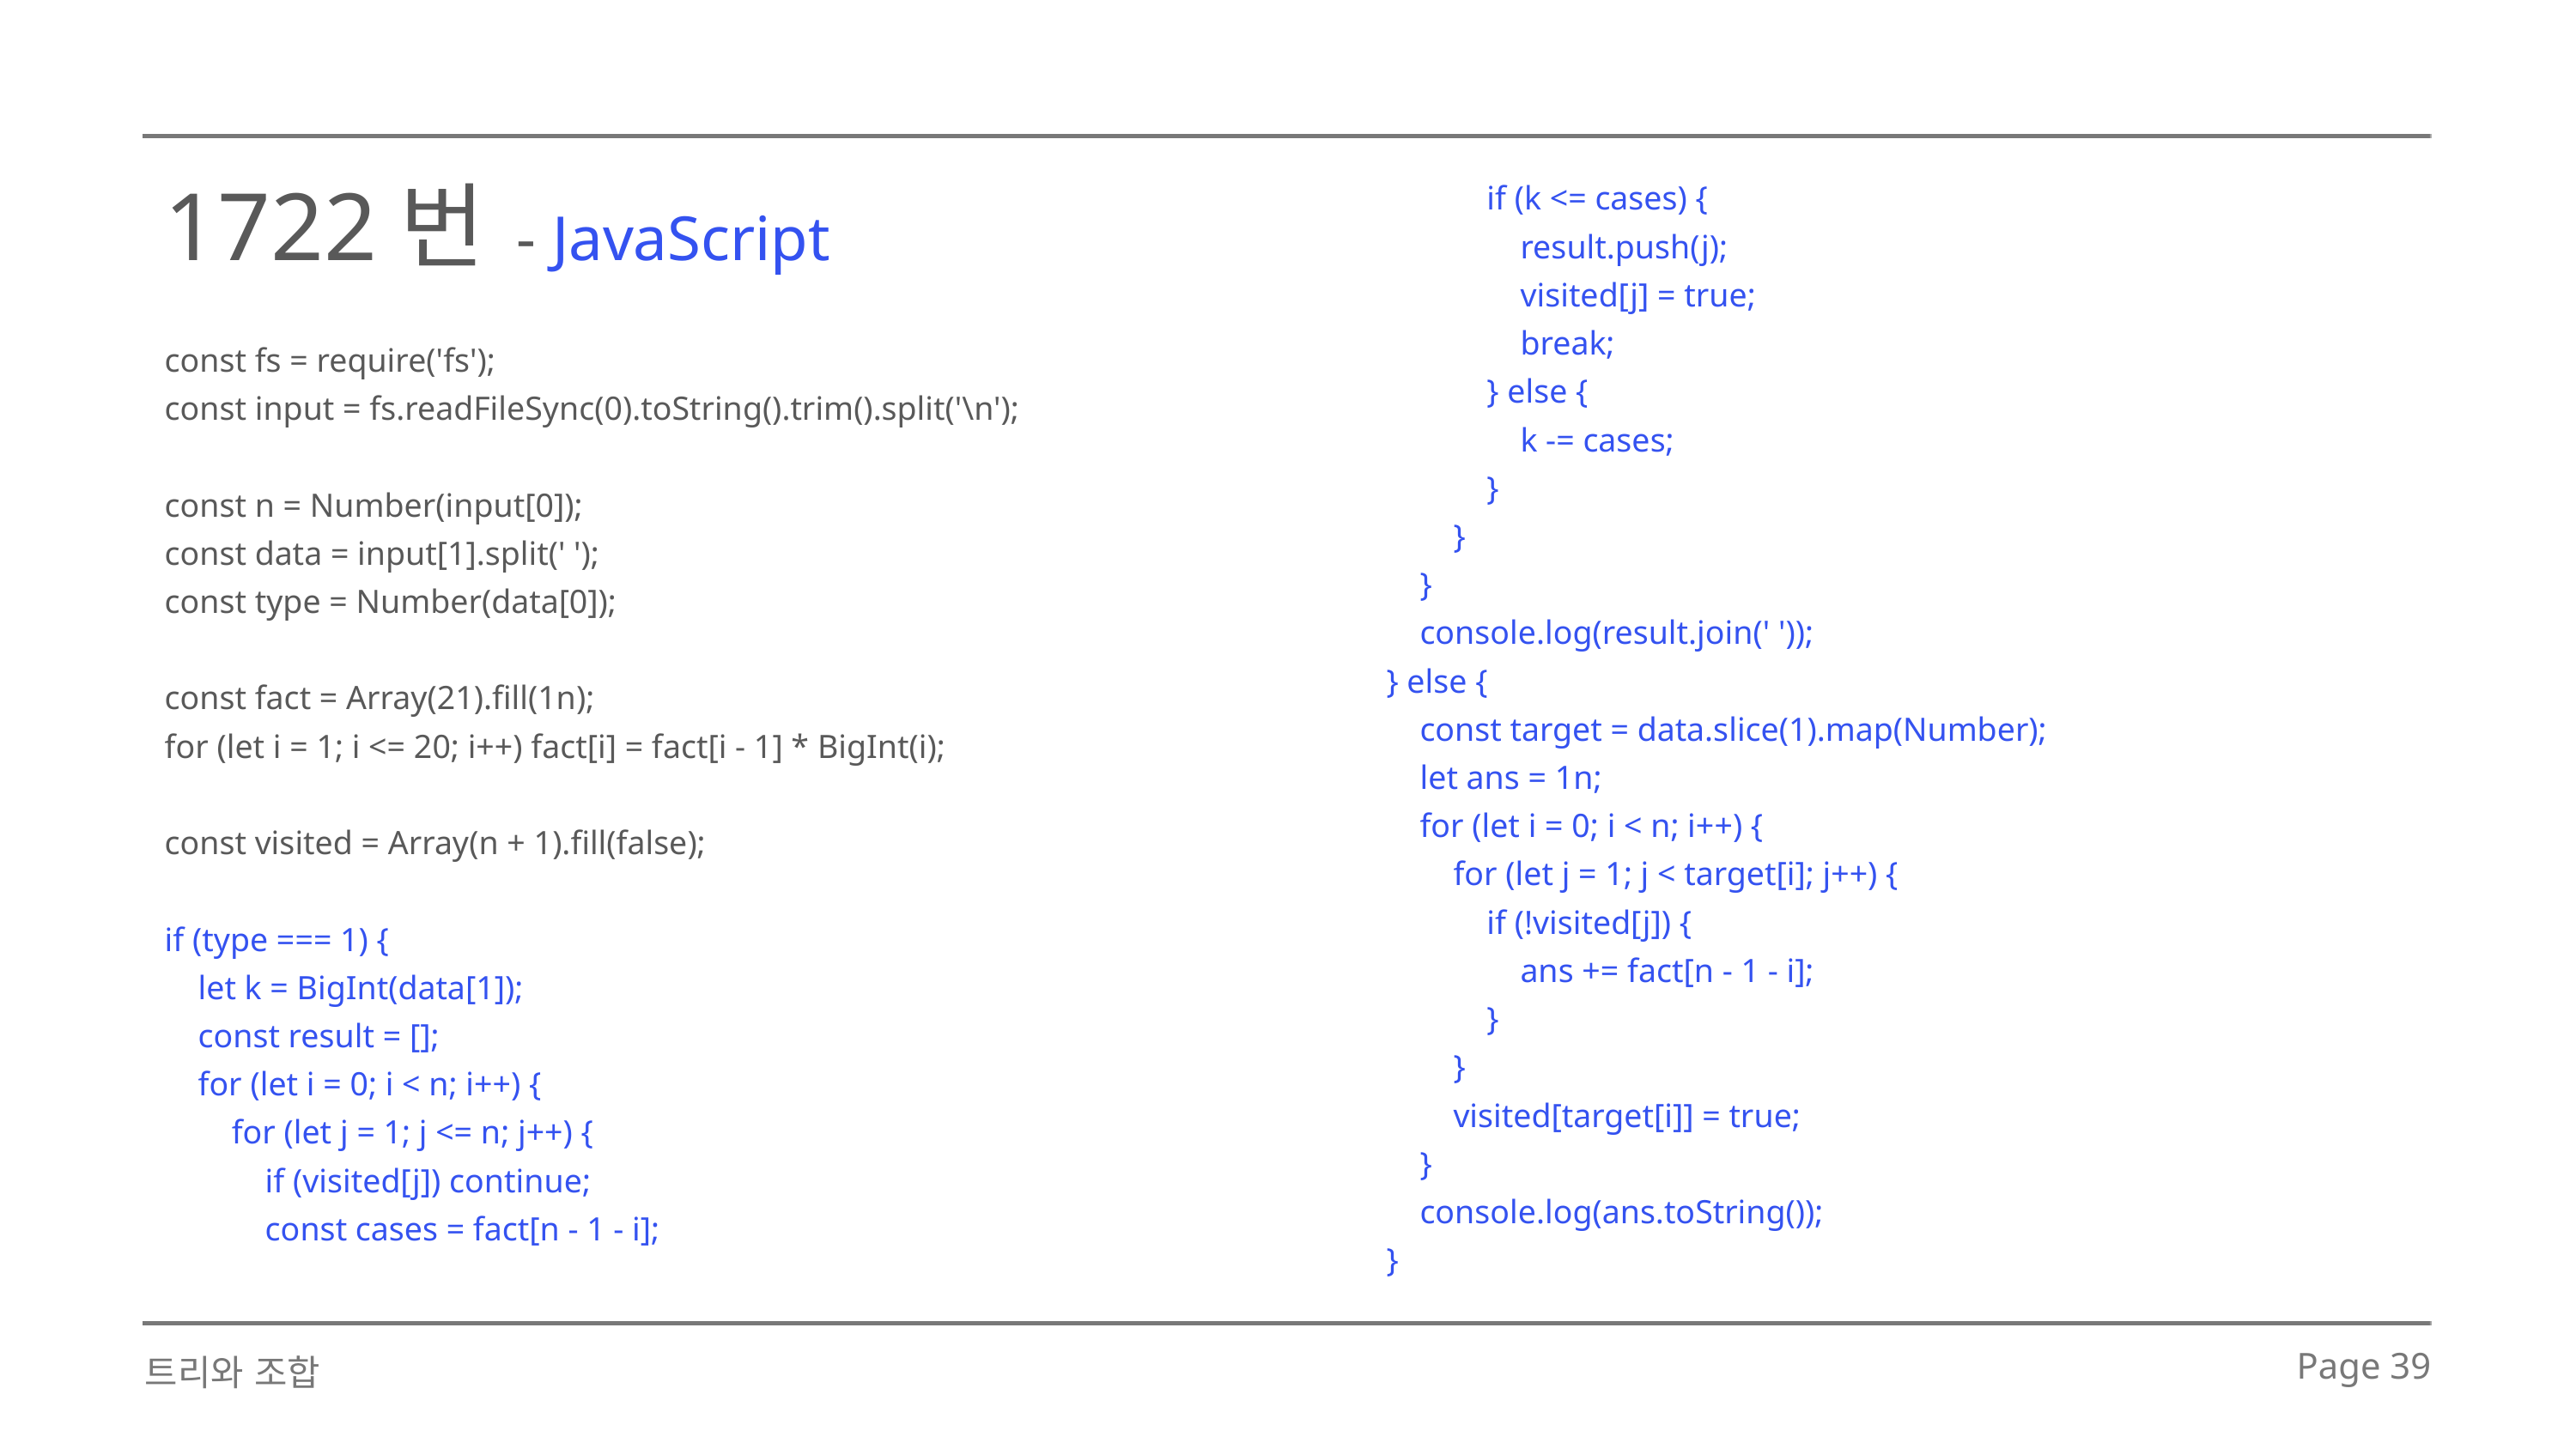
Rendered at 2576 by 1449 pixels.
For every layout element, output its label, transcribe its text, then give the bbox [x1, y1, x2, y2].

picture [143, 133, 2432, 138]
text_box 트리와 조합 [144, 1348, 349, 1399]
text_box Page 39 [2271, 1341, 2432, 1391]
text_box 1722번 - JavaScript [164, 157, 2488, 288]
text_box const fs = require('fs'); const input = fs.readFileSync(0).toString().trim().split('\n'); const n = Number(input[0]); const data = input[1].split(' '); const type = Number(data[0]); const fact = Array(21).fill(1n); for (let i = 1; i <= 20; i++) fact[i] = fact[i - 1] * BigInt(i); const visited = Array(n + 1).fill(false); if (type === 1) { let k = BigInt(data[1]); const result = []; for (let i = 0; i < n; i++) { for (let j = 1; j <= n; j++) { if (visited[j]) continue; const cases = fact[n - 1 - i]; [164, 329, 1218, 1249]
text_box if (k <= cases) { result.push(j); visited[j] = true; break; } else { k -= cases; } } } console.log(result.join(' ')); } else { const target = data.slice(1).map(Number); let ans = 1n; for (let i = 0; i < n; i++) { for (let j = 1; j < target[i]; j++) { if (!visited[j]) { ans += fact[n - 1 - i]; } } visited[target[i]] = true; } console.log(ans.toString()); } [1386, 166, 2440, 1281]
picture [143, 1321, 2432, 1325]
